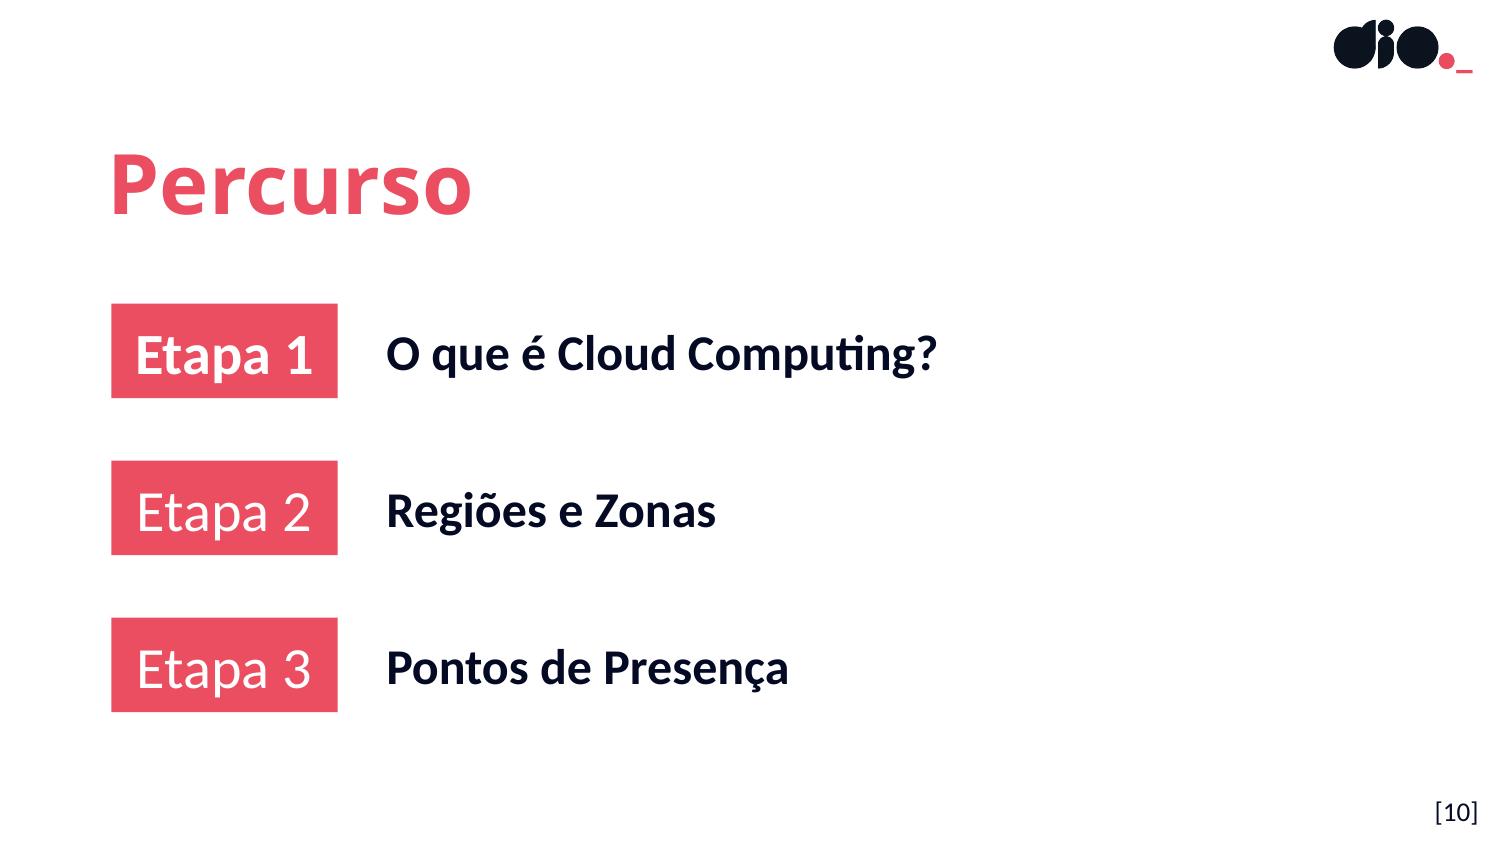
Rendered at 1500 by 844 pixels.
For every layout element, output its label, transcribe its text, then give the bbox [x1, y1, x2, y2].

text_box Etapa 1 [111, 303, 338, 399]
picture [1333, 19, 1473, 74]
text_box O que é Cloud Computing? [371, 313, 1384, 389]
text_box Regiões e Zonas [371, 470, 1384, 546]
text_box Etapa 2 [111, 460, 338, 556]
text_box Etapa 3 [111, 617, 338, 713]
text_box Percurso [92, 104, 1309, 243]
slide_number [10] [1403, 779, 1494, 844]
text_box Pontos de Presença [371, 627, 1384, 703]
